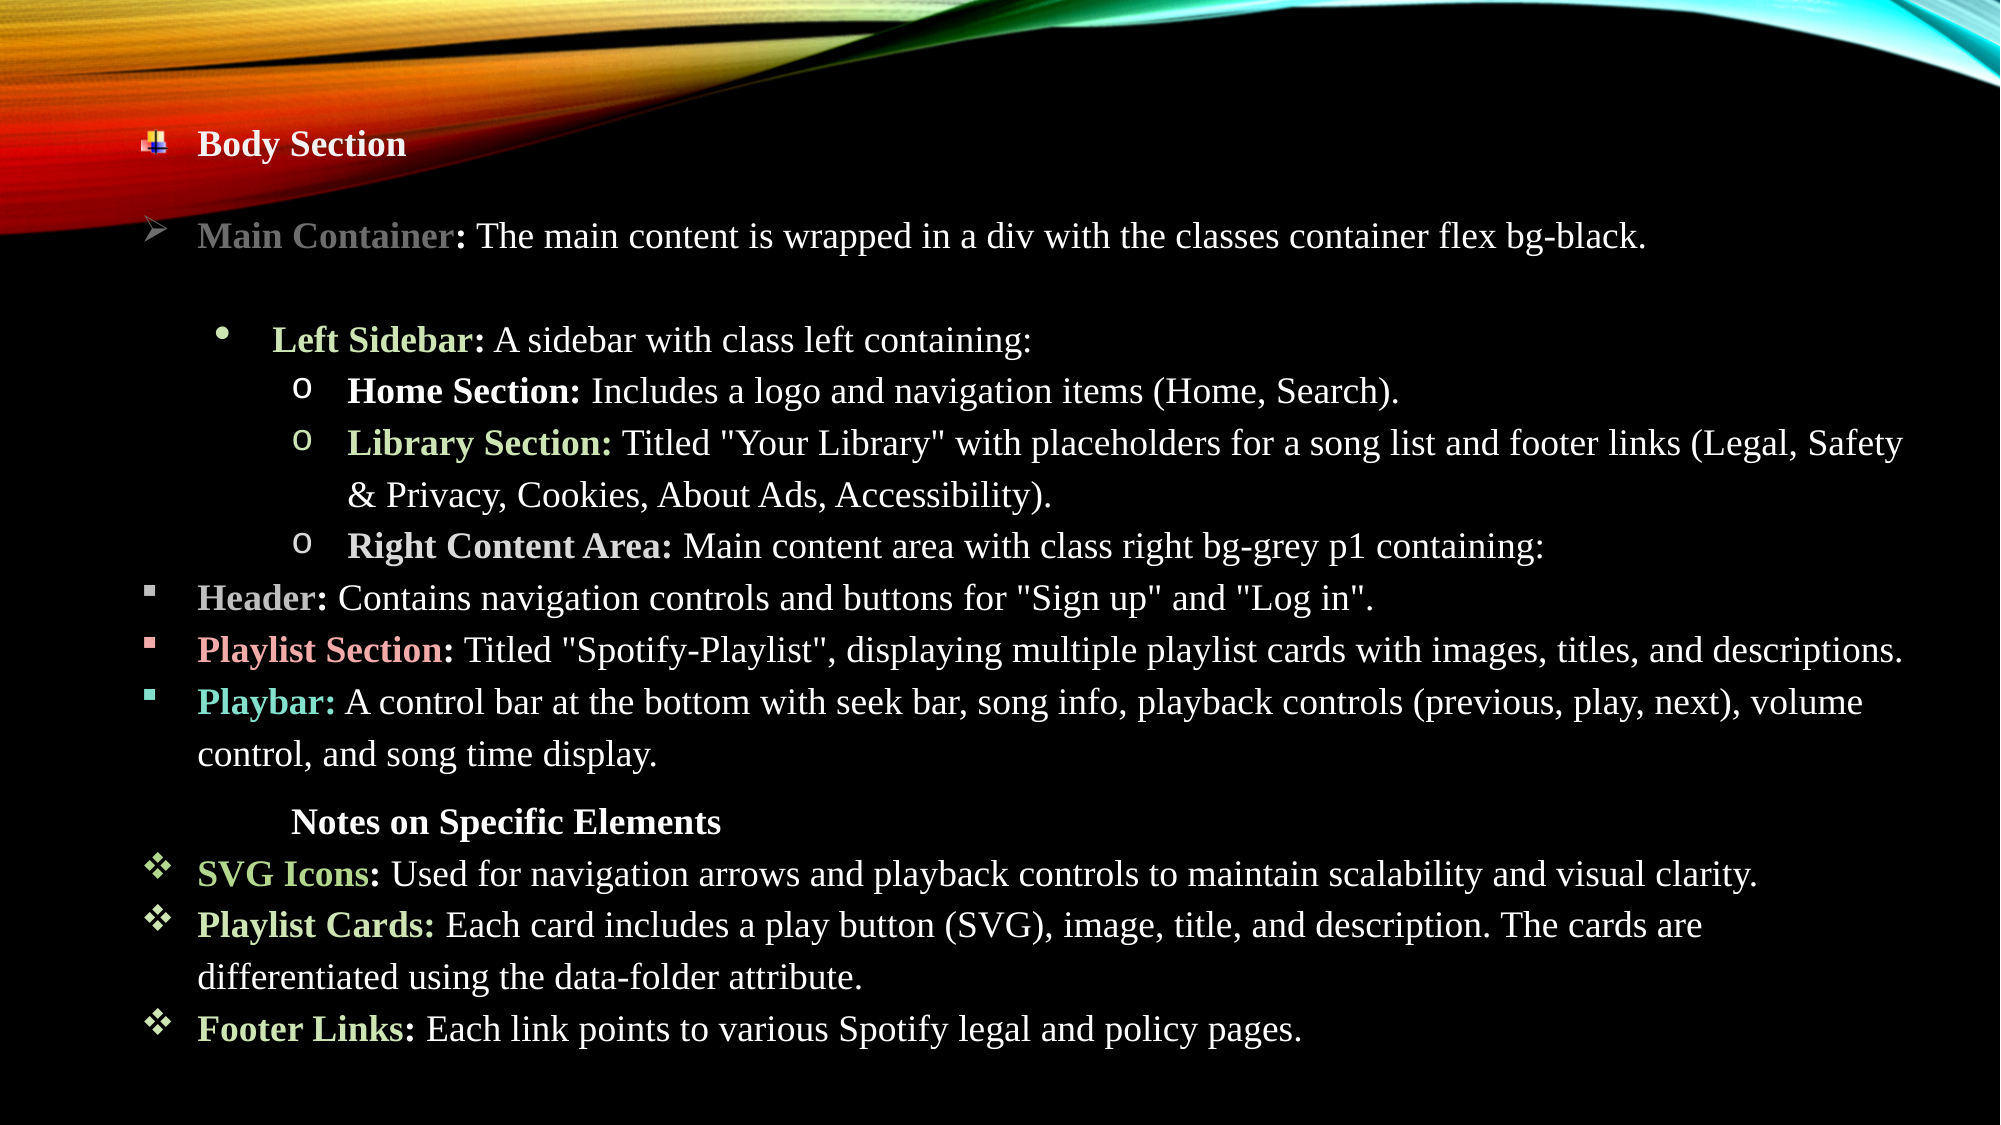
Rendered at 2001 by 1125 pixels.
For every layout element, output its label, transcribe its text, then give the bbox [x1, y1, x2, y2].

picture [0, 0, 2000, 237]
picture [141, 128, 168, 155]
text_box Body Section Main Container: The main content is wrapped in a div with the classes container flex bg-black. Left Sidebar: A sidebar with class left containing: Home Section: Includes a logo and navigation items (Home, Search). Library Section: Titled "Your Library" with placeholders for a song list and footer links (Legal, Safety & Privacy, Cookies, About Ads, Accessibility). Right Content Area: Main content area with class right bg-grey p1 containing: Header: Contains navigation controls and buttons for "Sign up" and "Log in". Playlist Section: Titled "Spotify-Playlist", displaying multiple playlist cards with images, titles, and descriptions. Playbar: A control bar at the bottom with seek bar, song info, playback controls (previous, play, next), volume control, and song time display. Notes on Specific Elements SVG Icons: Used for navigation arrows and playback controls to maintain scalability and visual clarity. Playlist Cards: Each card includes a play button (SVG), image, title, and description. The cards are differentiated using the data-folder attribute. Footer Links: Each link points to various Spotify legal and policy pages. [126, 60, 1924, 1097]
